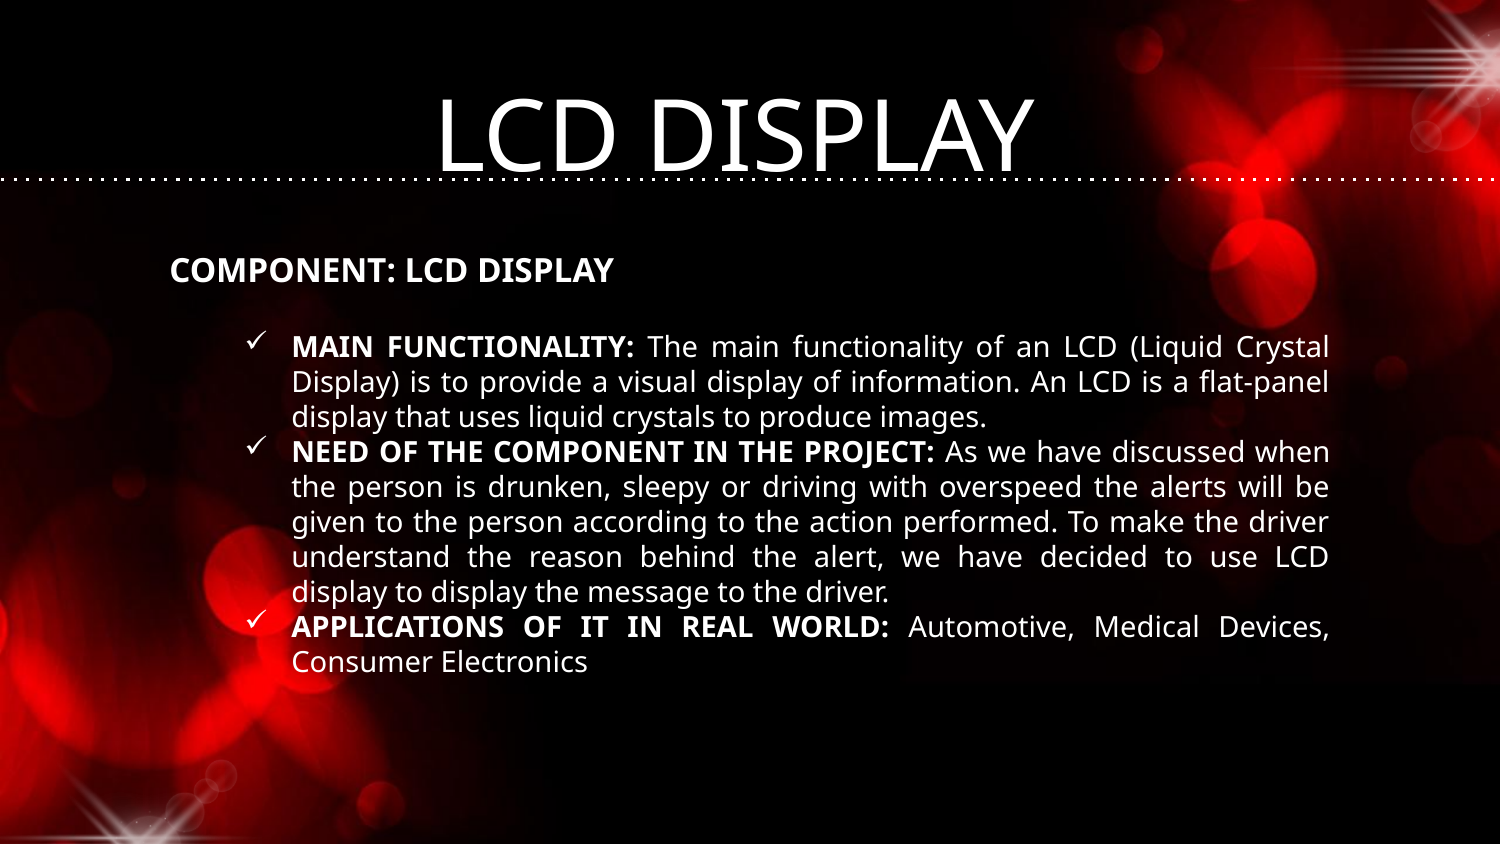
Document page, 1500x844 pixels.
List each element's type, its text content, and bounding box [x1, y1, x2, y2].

subtitle COMPONENT: LCD DISPLAY MAIN FUNCTIONALITY: The main functionality of an LCD (Liquid Crystal Display) is to provide a visual display of information. An LCD is a flat-panel display that uses liquid crystals to produce images. NEED OF THE COMPONENT IN THE PROJECT: As we have discussed when the person is drunken, sleepy or driving with overspeed the alerts will be given to the person according to the action performed. To make the driver understand the reason behind the alert, we have decided to use LCD display to display the message to the driver. APPLICATIONS OF IT IN REAL WORLD: Automotive, Medical Devices, Consumer Electronics [154, 233, 1346, 741]
title LCD DISPLAY [102, 56, 1367, 151]
picture [0, 0, 1500, 844]
